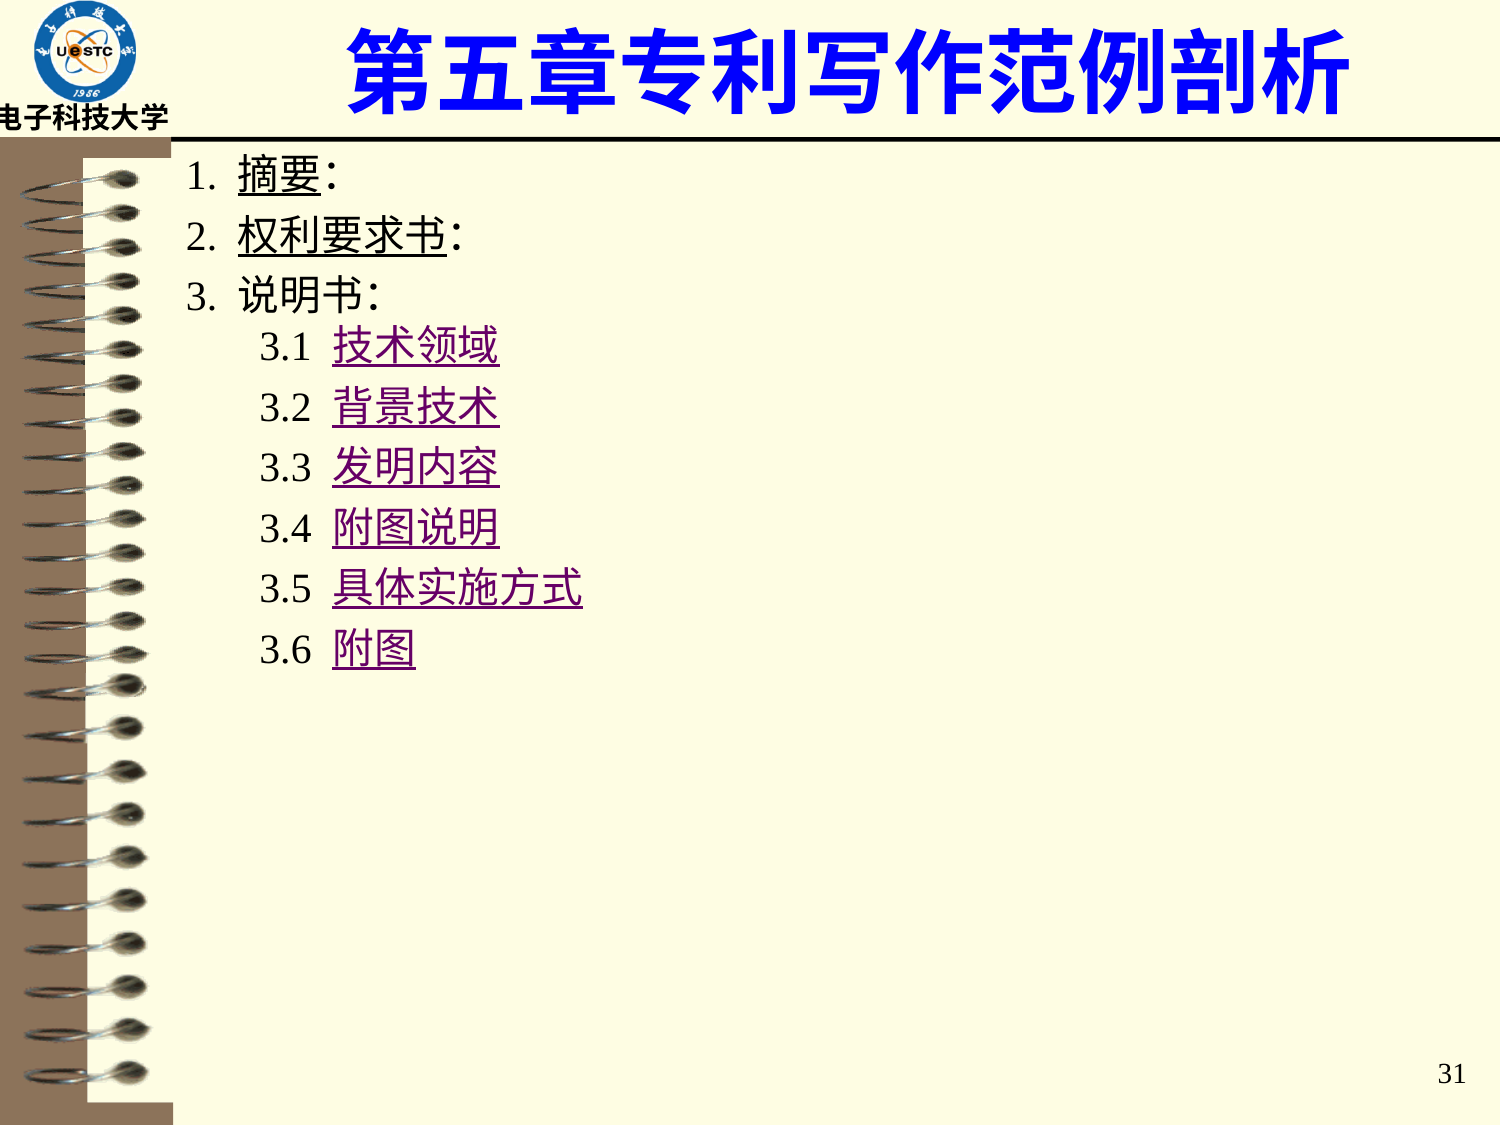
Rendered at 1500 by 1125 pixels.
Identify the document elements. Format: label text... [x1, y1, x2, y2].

text_box 1. 摘要： 2. 权利要求书： 3. 说明书： 3.1 技术领域 3.2 背景技术 3.3 发明内容 3.4 附图说明 3.5 具体实施方式 3.6 附图 [171, 140, 1435, 740]
picture [34, 0, 136, 103]
picture [0, 137, 174, 1125]
slide_number 31 [1169, 1046, 1483, 1123]
title 第五章专利写作范例剖析 [196, 3, 1500, 138]
